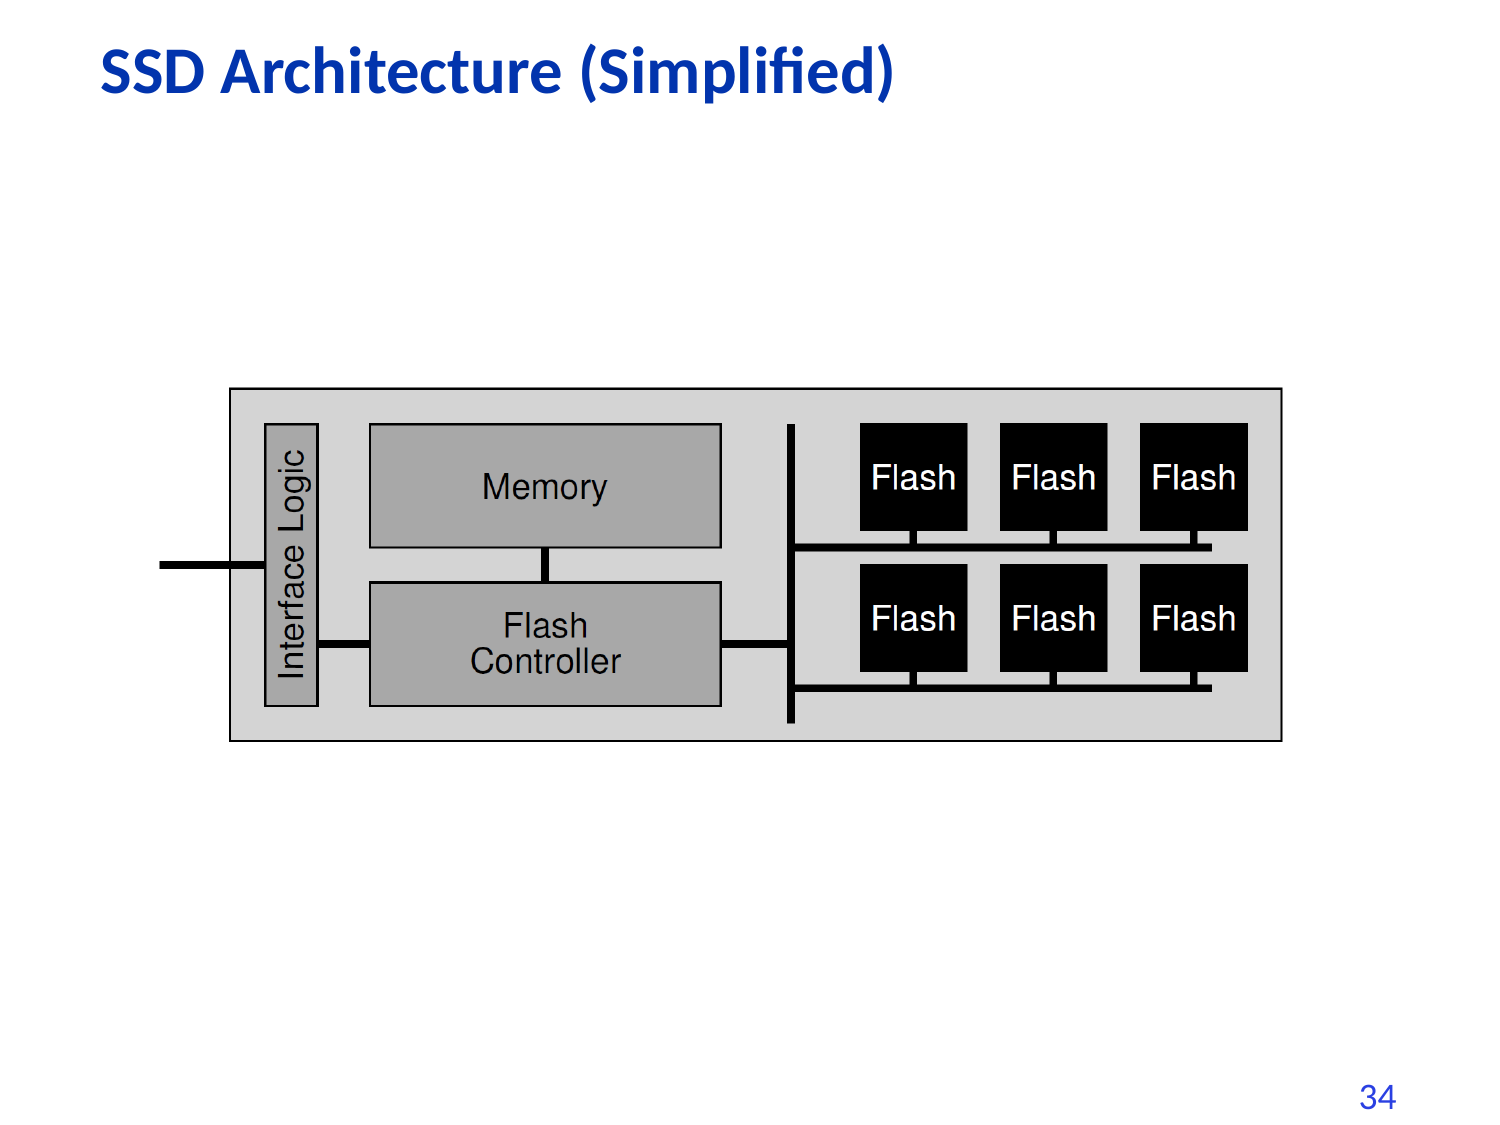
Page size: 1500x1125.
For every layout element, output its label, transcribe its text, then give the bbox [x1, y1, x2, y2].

title SSD Architecture (Simplified) [85, 28, 1261, 117]
picture [74, 346, 1377, 761]
